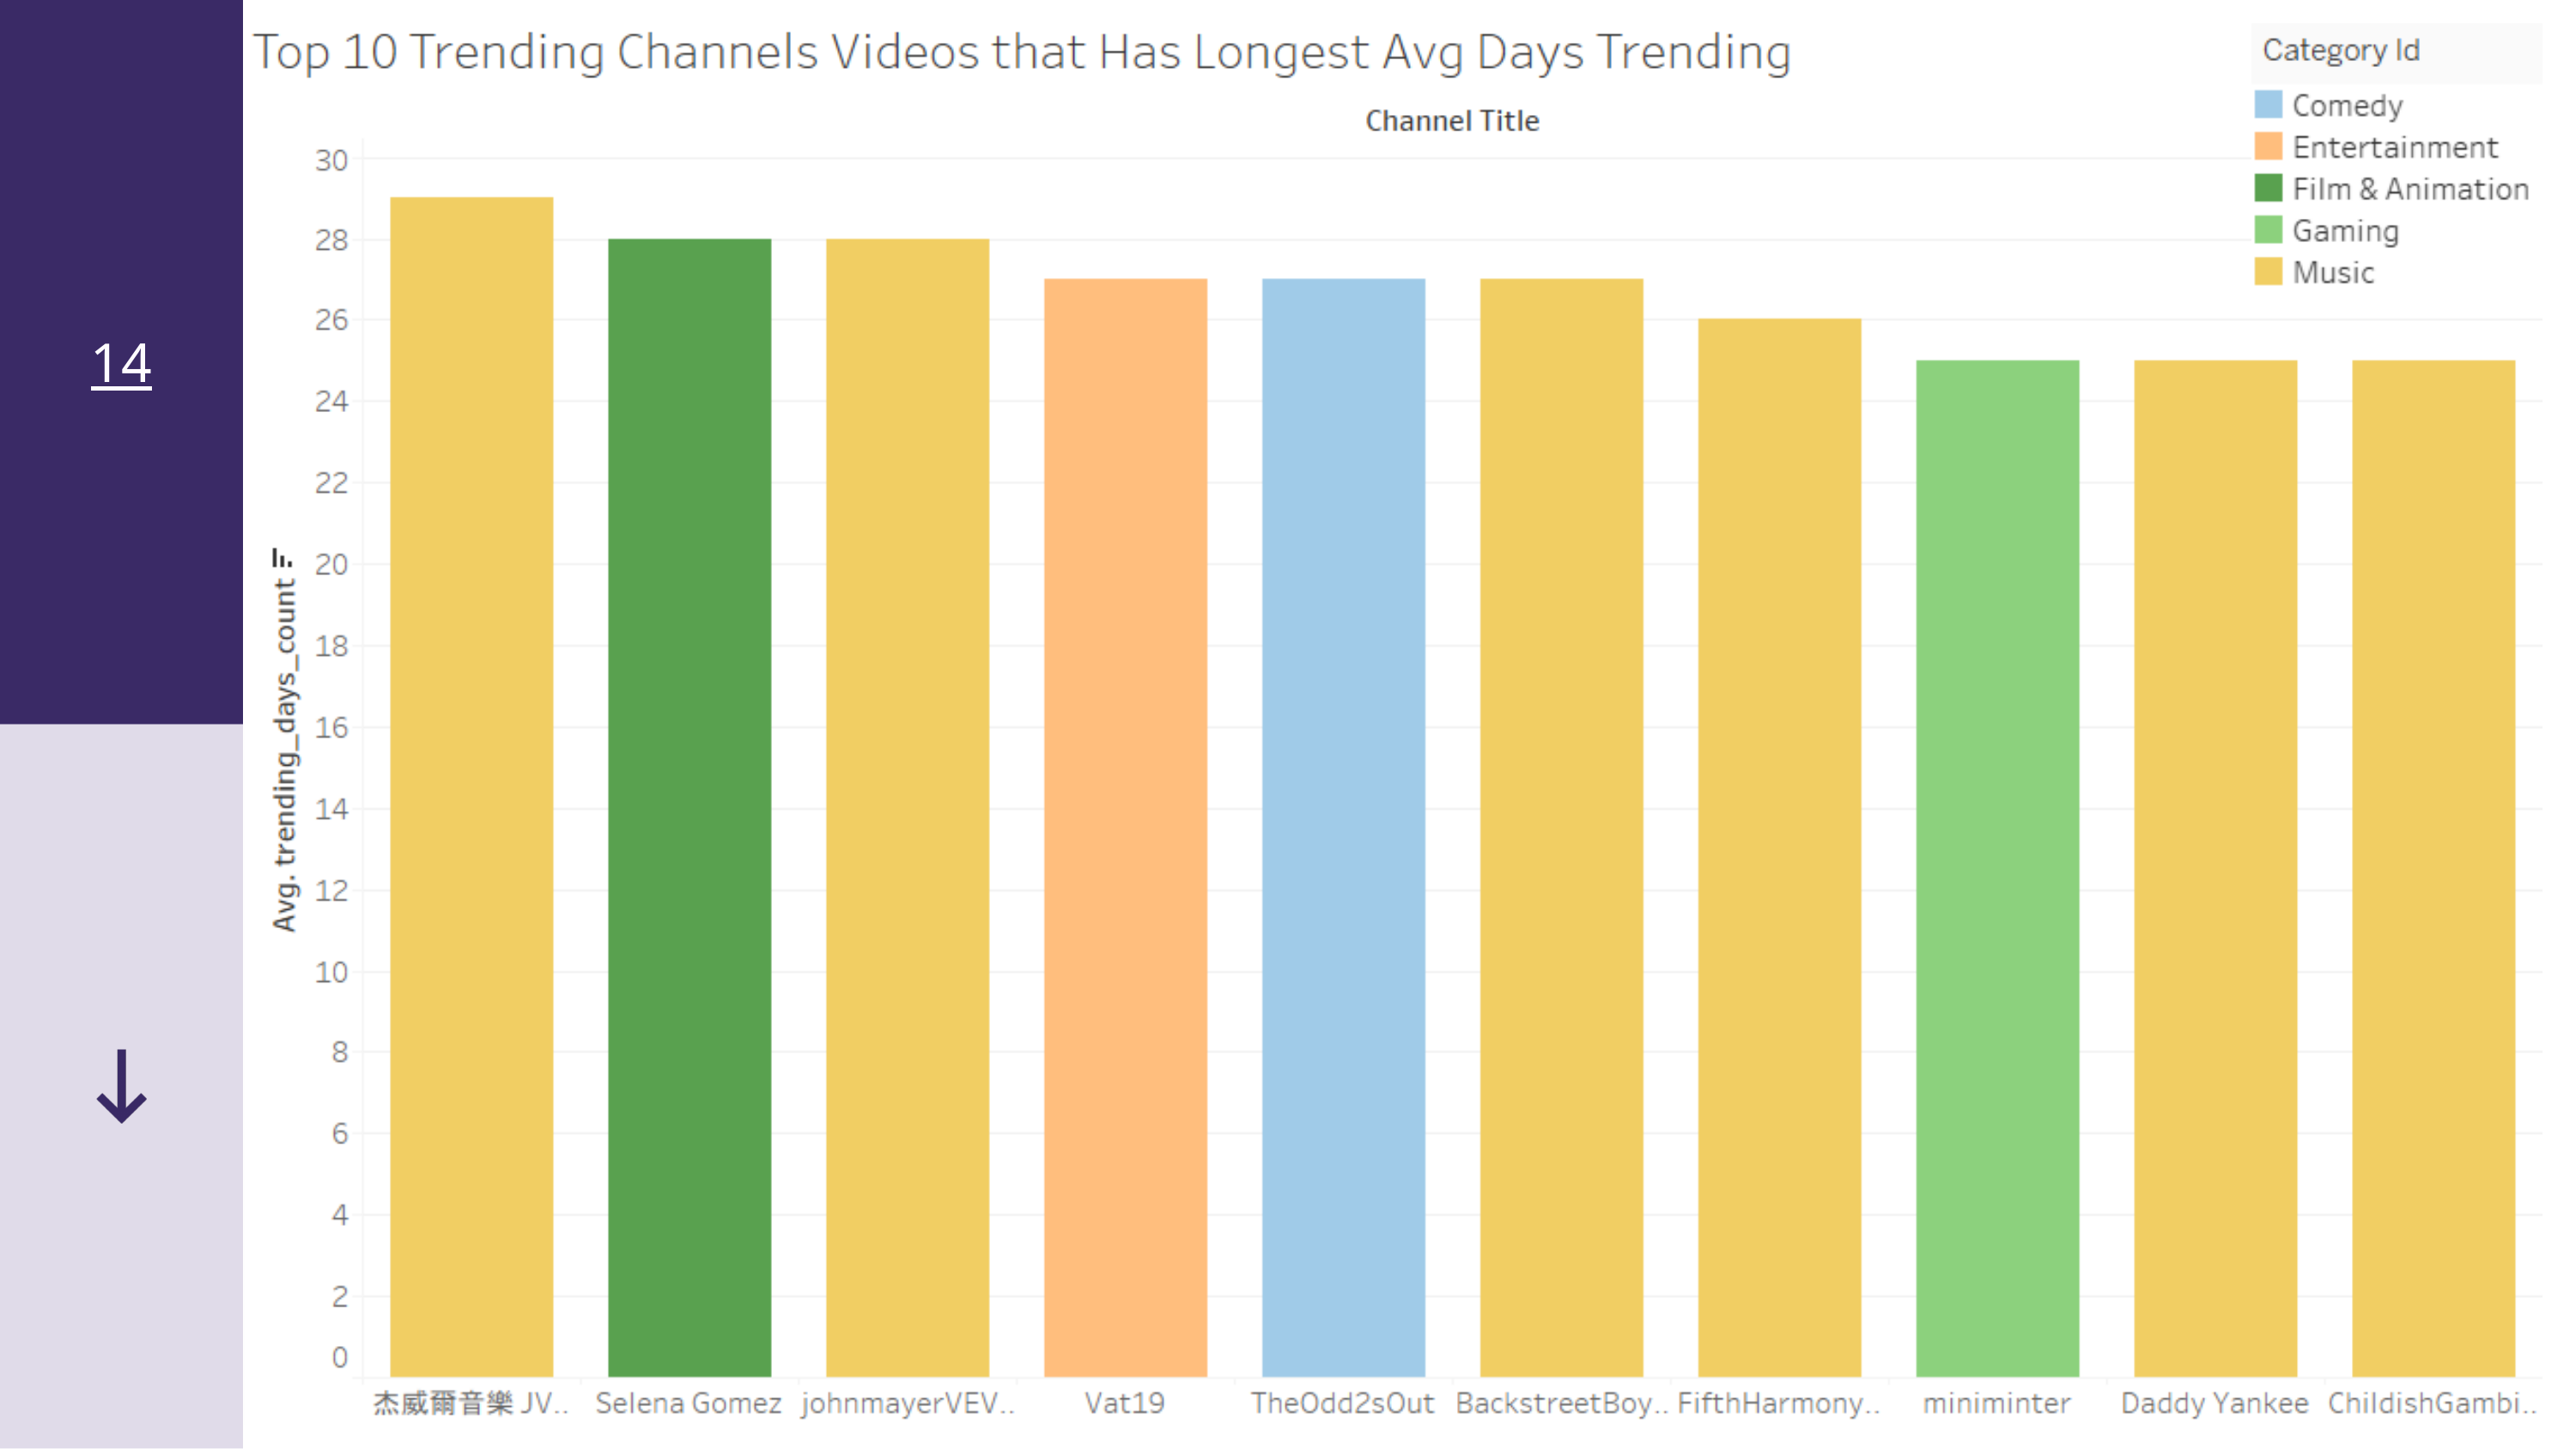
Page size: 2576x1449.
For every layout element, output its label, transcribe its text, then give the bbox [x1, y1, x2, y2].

text_box 14 [64, 333, 179, 393]
picture [83, 1050, 160, 1124]
picture [242, 23, 2543, 1425]
text_box [0, 724, 243, 1449]
text_box [0, 0, 243, 724]
